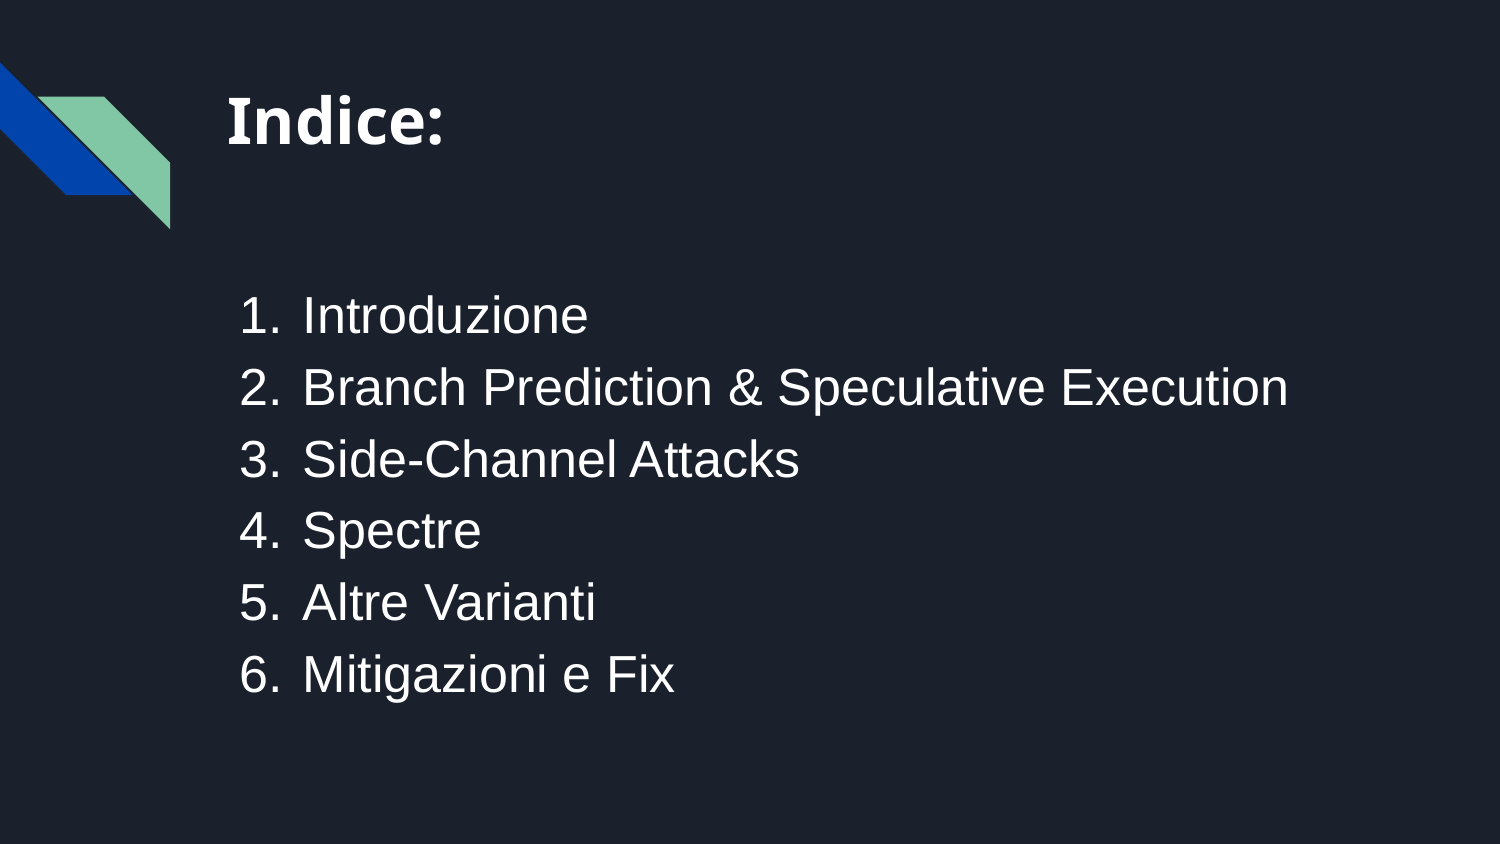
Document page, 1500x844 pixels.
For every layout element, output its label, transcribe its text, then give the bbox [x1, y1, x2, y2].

list Introduzione Branch Prediction & Speculative Execution Side-Channel Attacks Spectre Altre Varianti Mitigazioni e Fix [212, 257, 1368, 735]
title Indice: [212, 64, 1368, 215]
